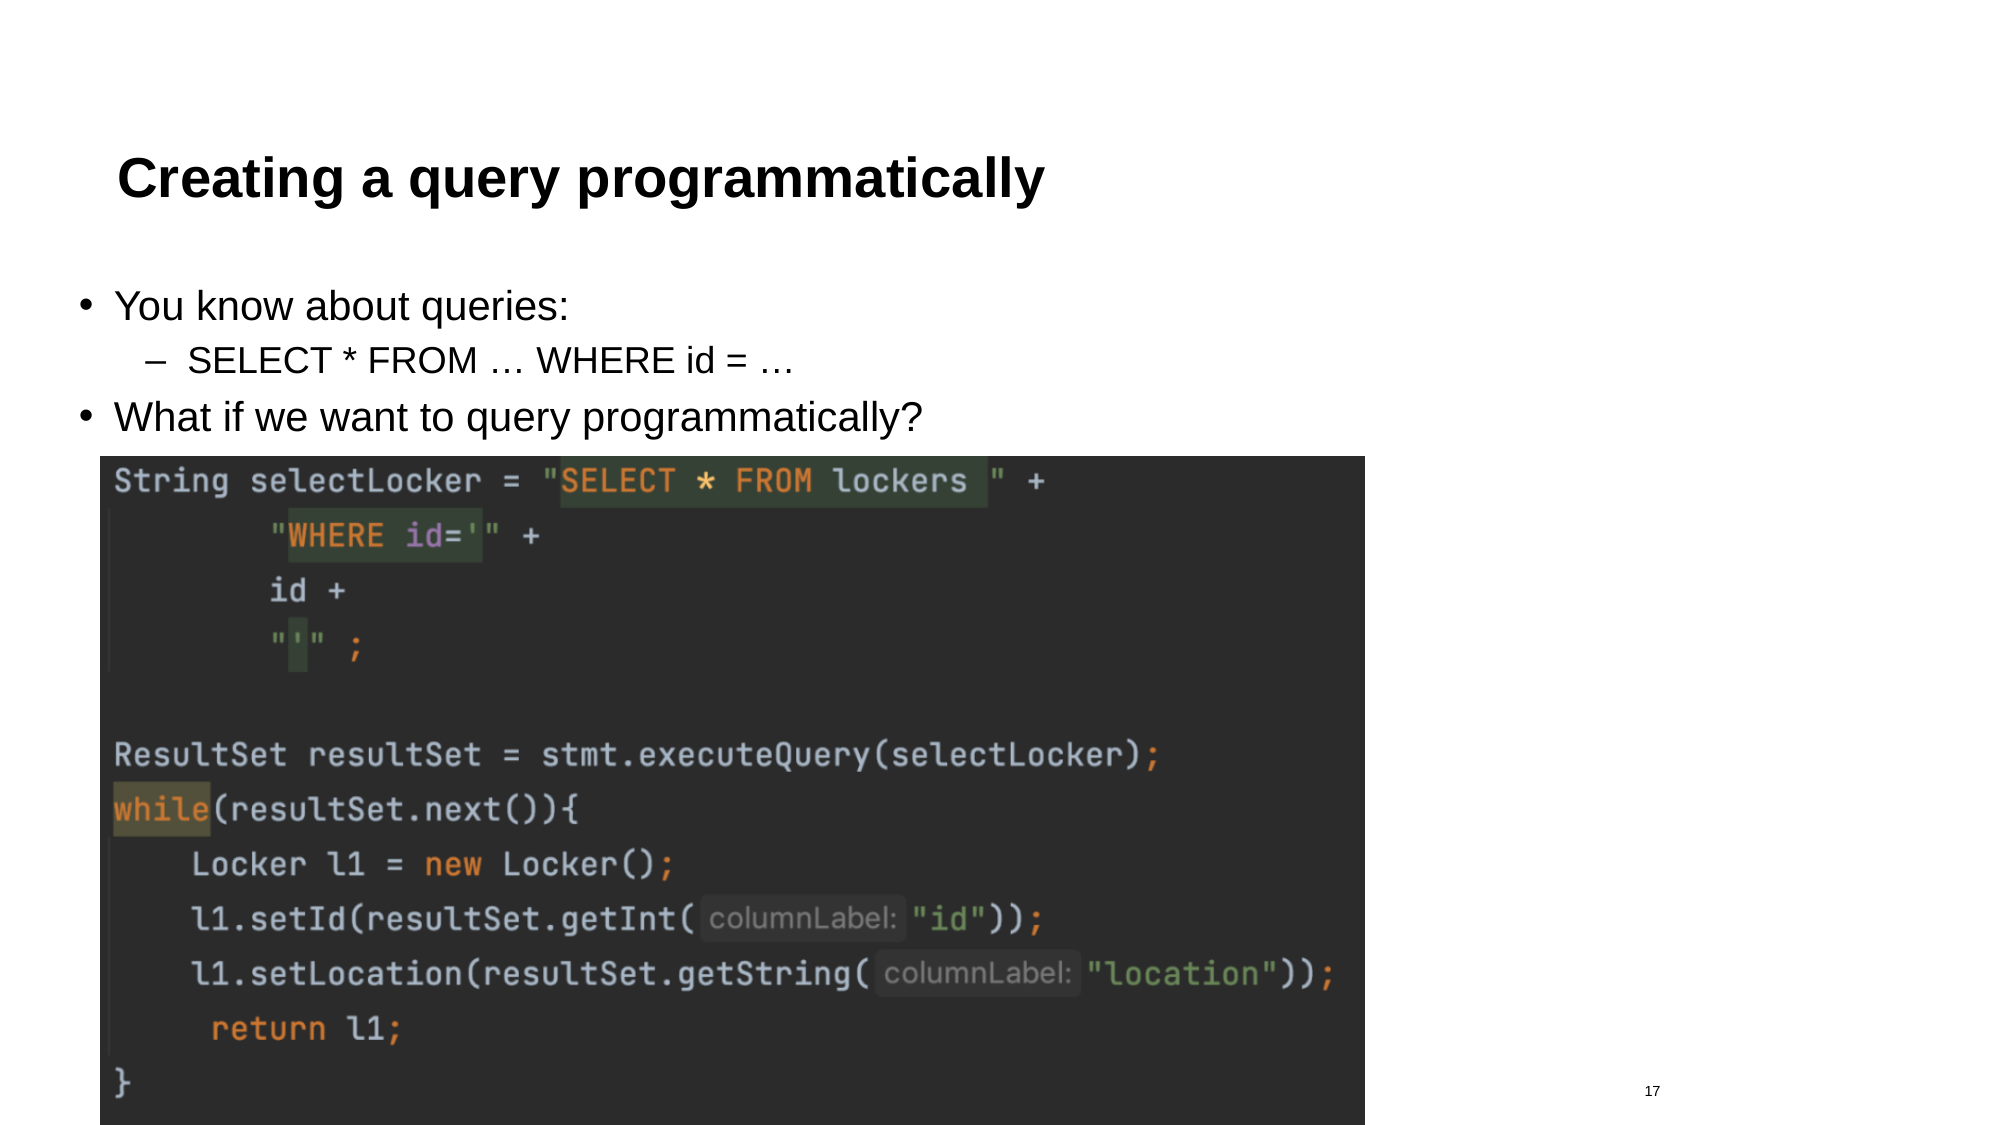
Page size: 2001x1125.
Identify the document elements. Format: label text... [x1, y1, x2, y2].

picture [100, 456, 1365, 1125]
list You know about queries: SELECT * FROM … WHERE id = … What if we want to query programmatically? [78, 278, 1910, 1068]
title Creating a query programmatically [117, 21, 1883, 209]
slide_number 17 [1566, 1082, 1661, 1107]
